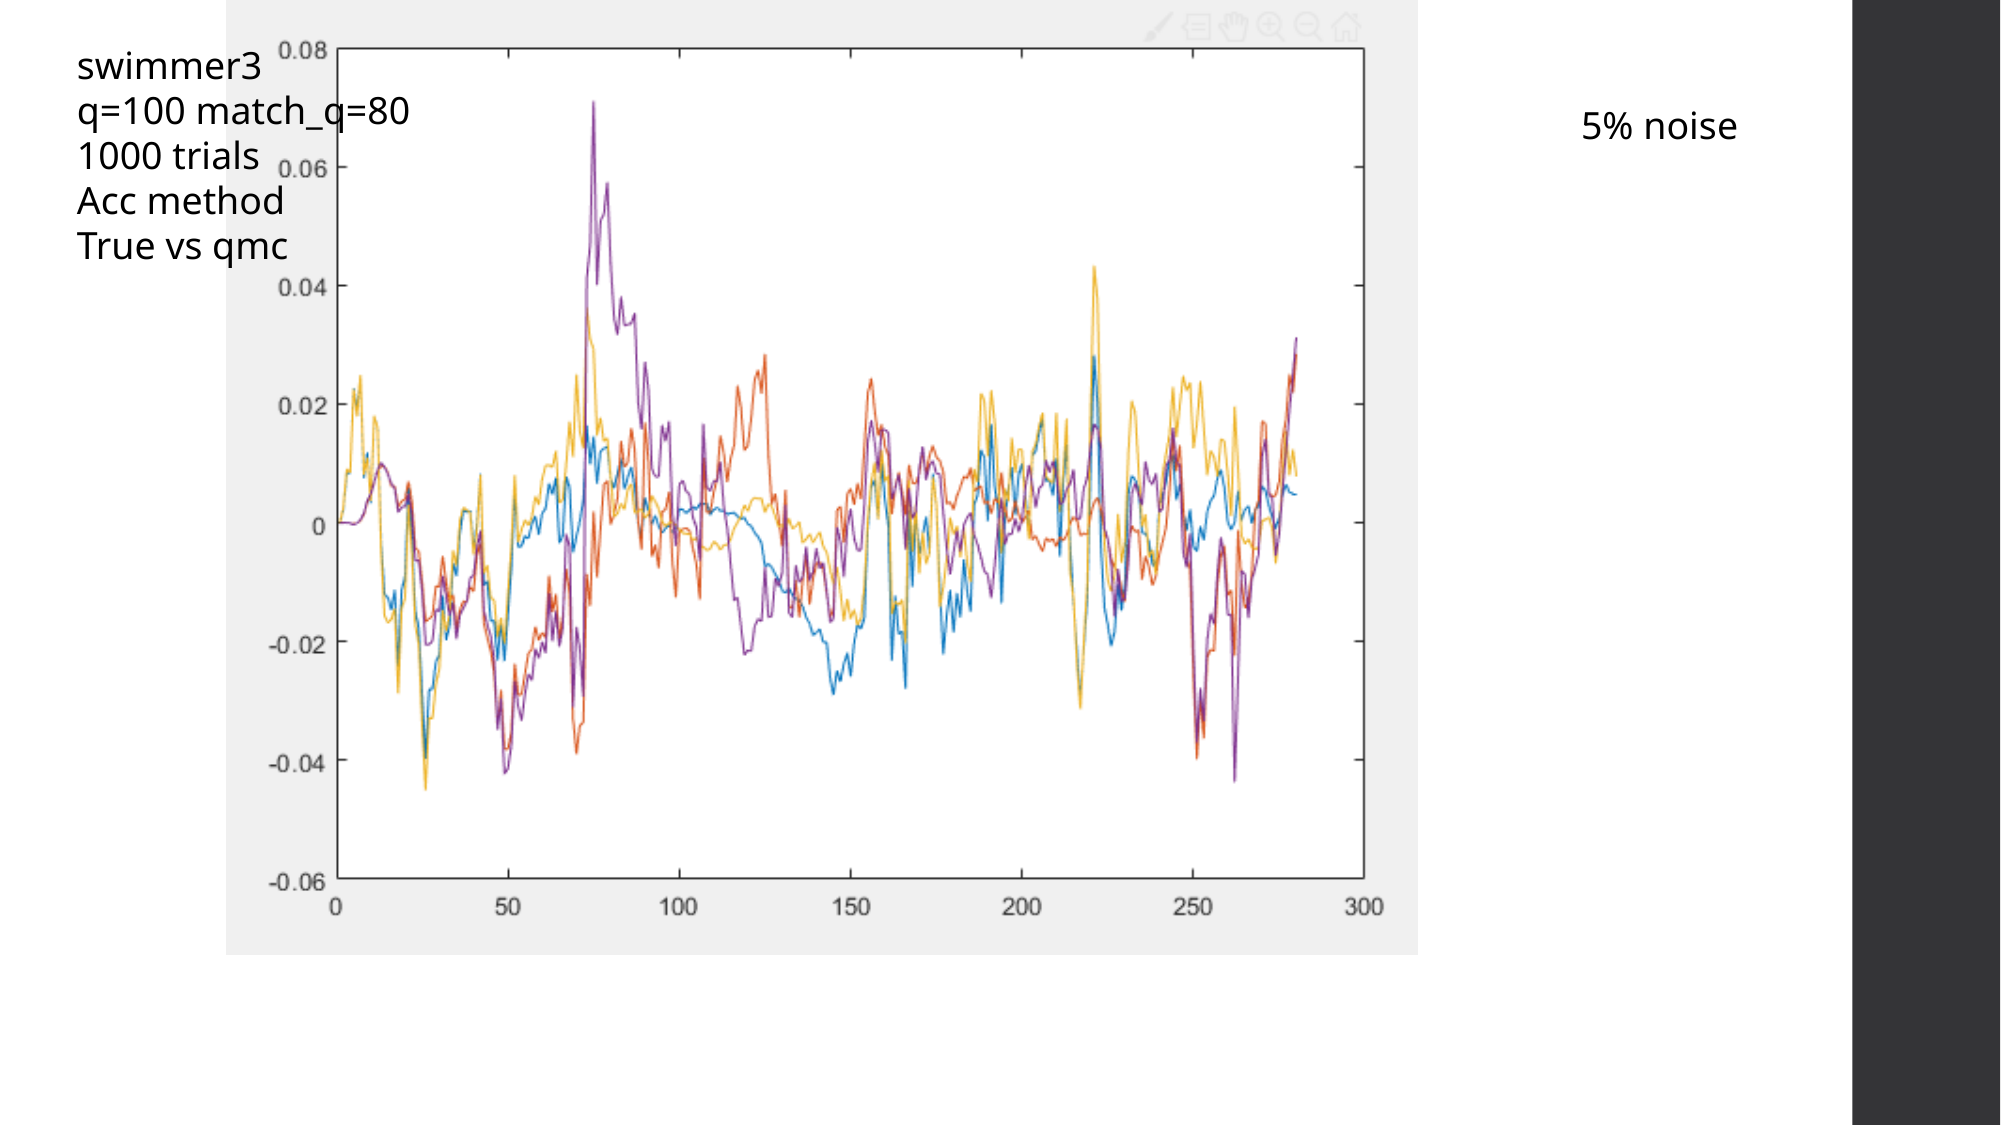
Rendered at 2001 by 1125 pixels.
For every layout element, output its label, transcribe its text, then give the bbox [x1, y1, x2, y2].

picture [226, 0, 1418, 955]
text_box 5% noise [1566, 94, 1792, 155]
text_box swimmer3 q=100 match_q=80 1000 trials Acc method True vs qmc [62, 34, 219, 274]
